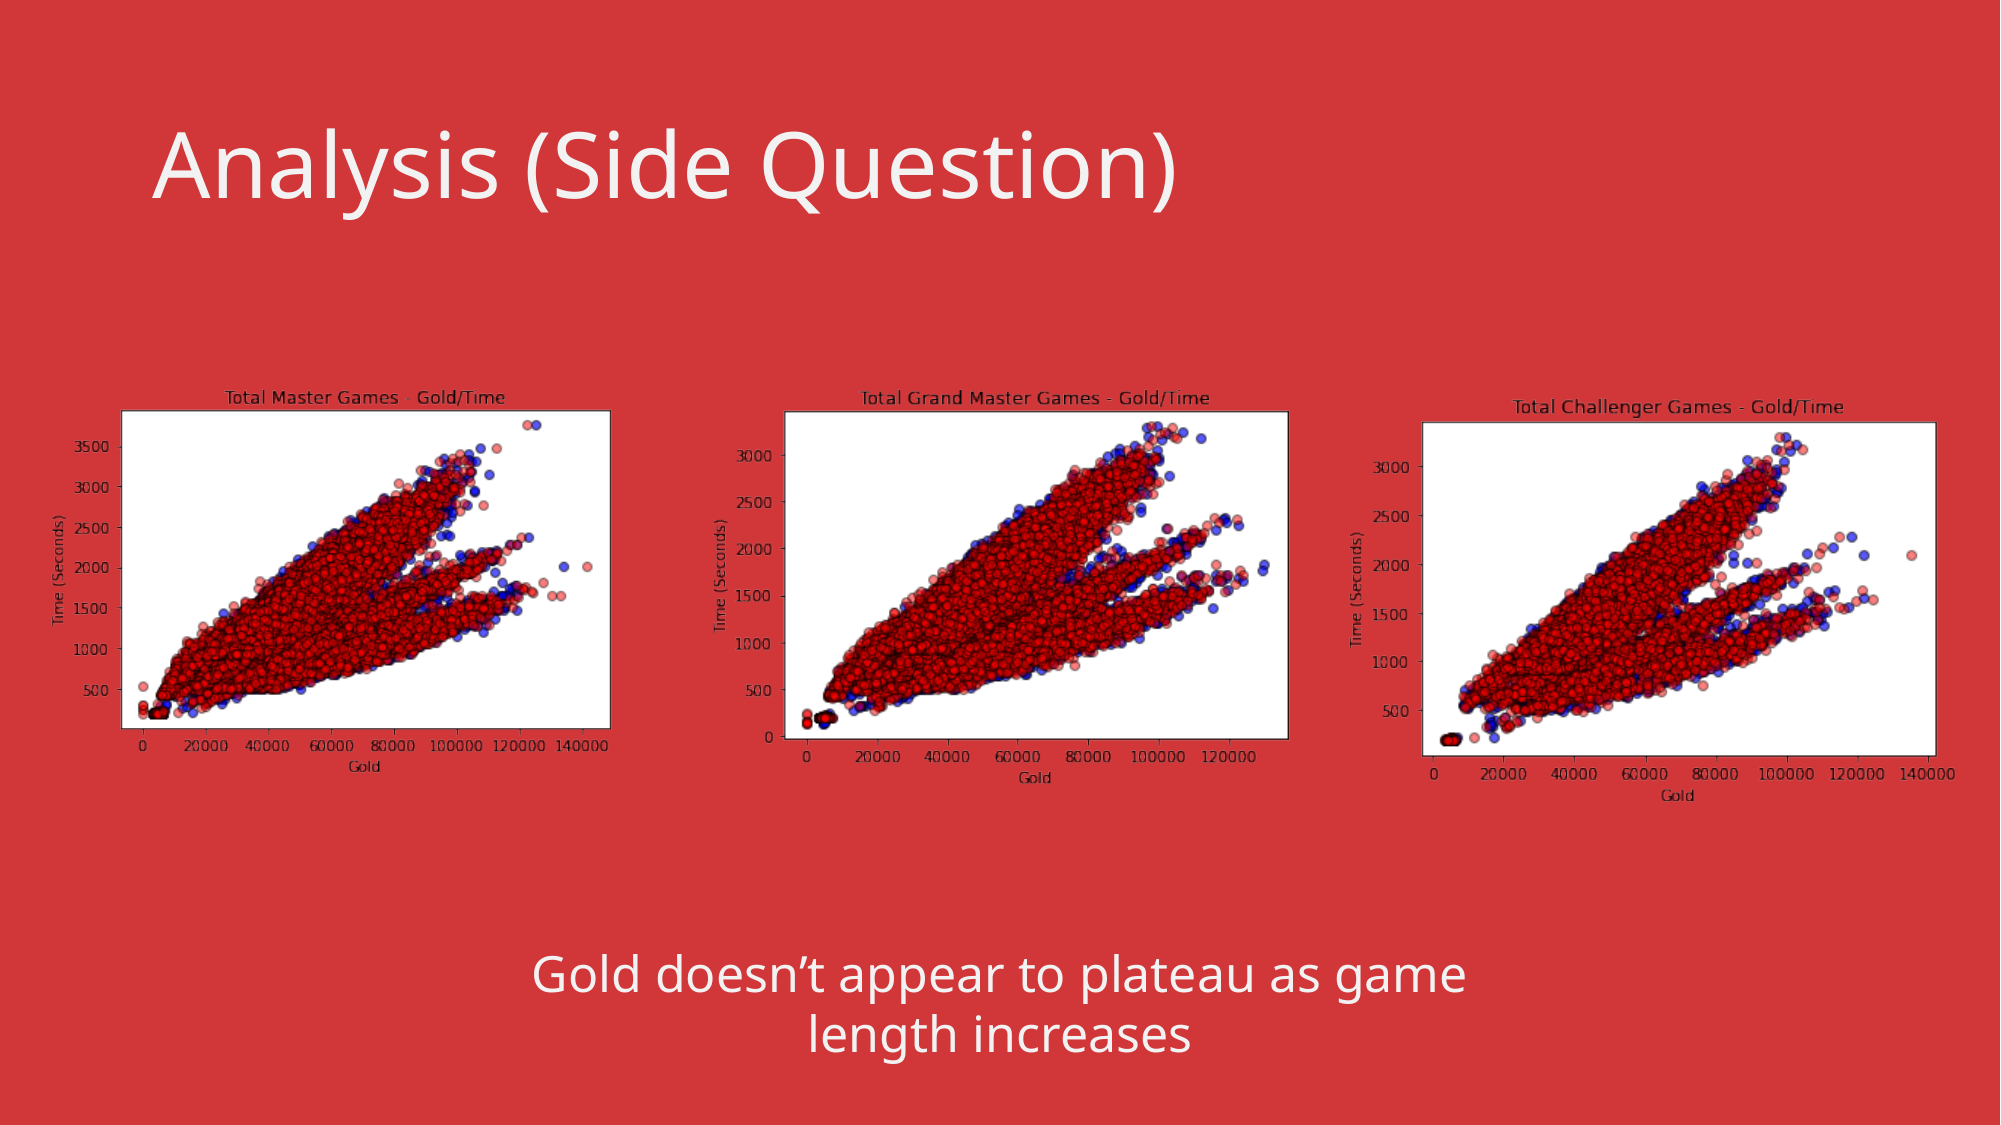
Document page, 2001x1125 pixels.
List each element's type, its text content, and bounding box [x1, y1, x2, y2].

picture [1339, 388, 1968, 814]
title Analysis (Side Question) [137, 59, 1863, 278]
text_box Gold doesn’t appear to plateau as game length increases [496, 935, 1504, 1071]
picture [703, 378, 1297, 796]
picture [42, 378, 619, 784]
